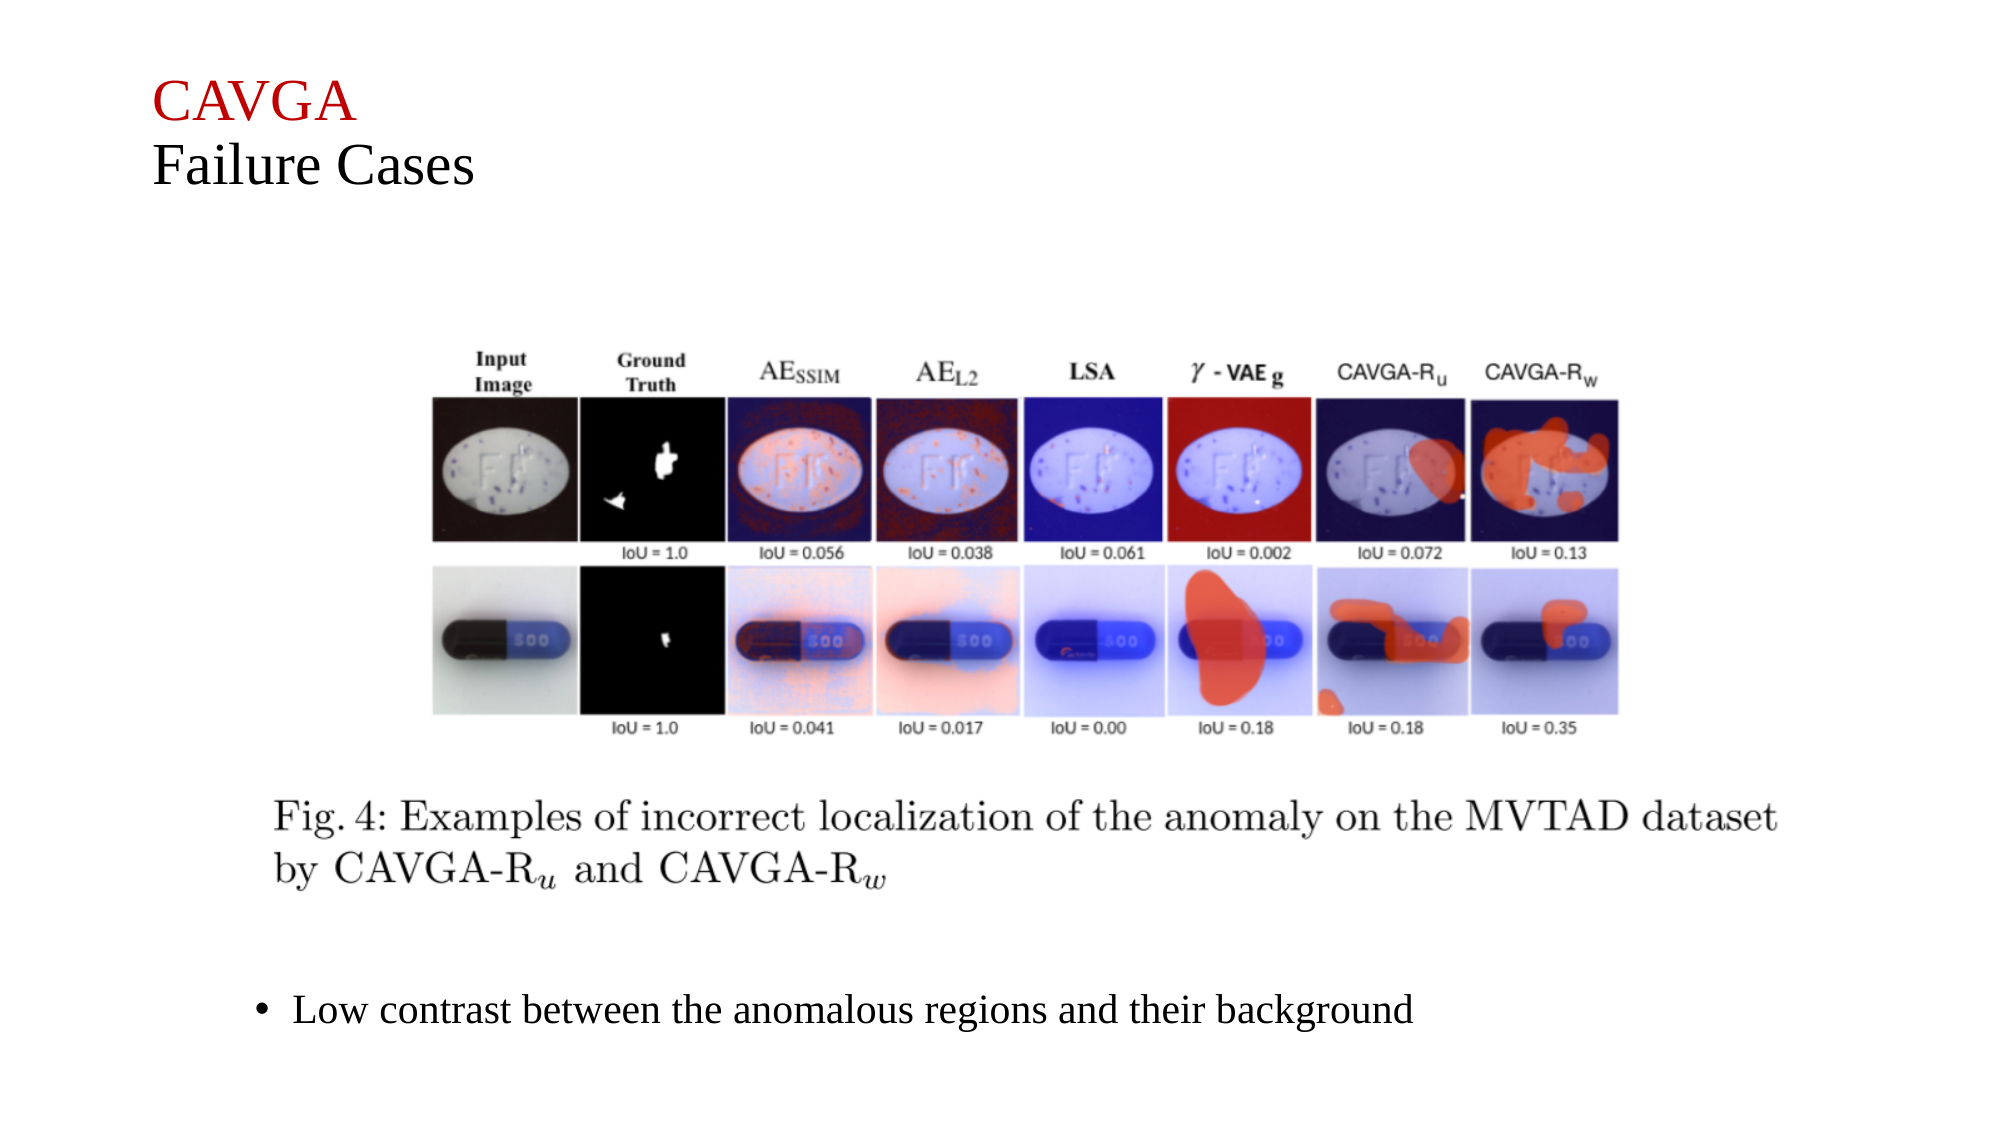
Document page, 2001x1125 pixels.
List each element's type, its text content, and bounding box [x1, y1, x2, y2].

picture [239, 307, 1799, 906]
list Low contrast between the anomalous regions and their background [239, 980, 1816, 1110]
title CAVGA Failure Cases [137, 59, 1863, 278]
